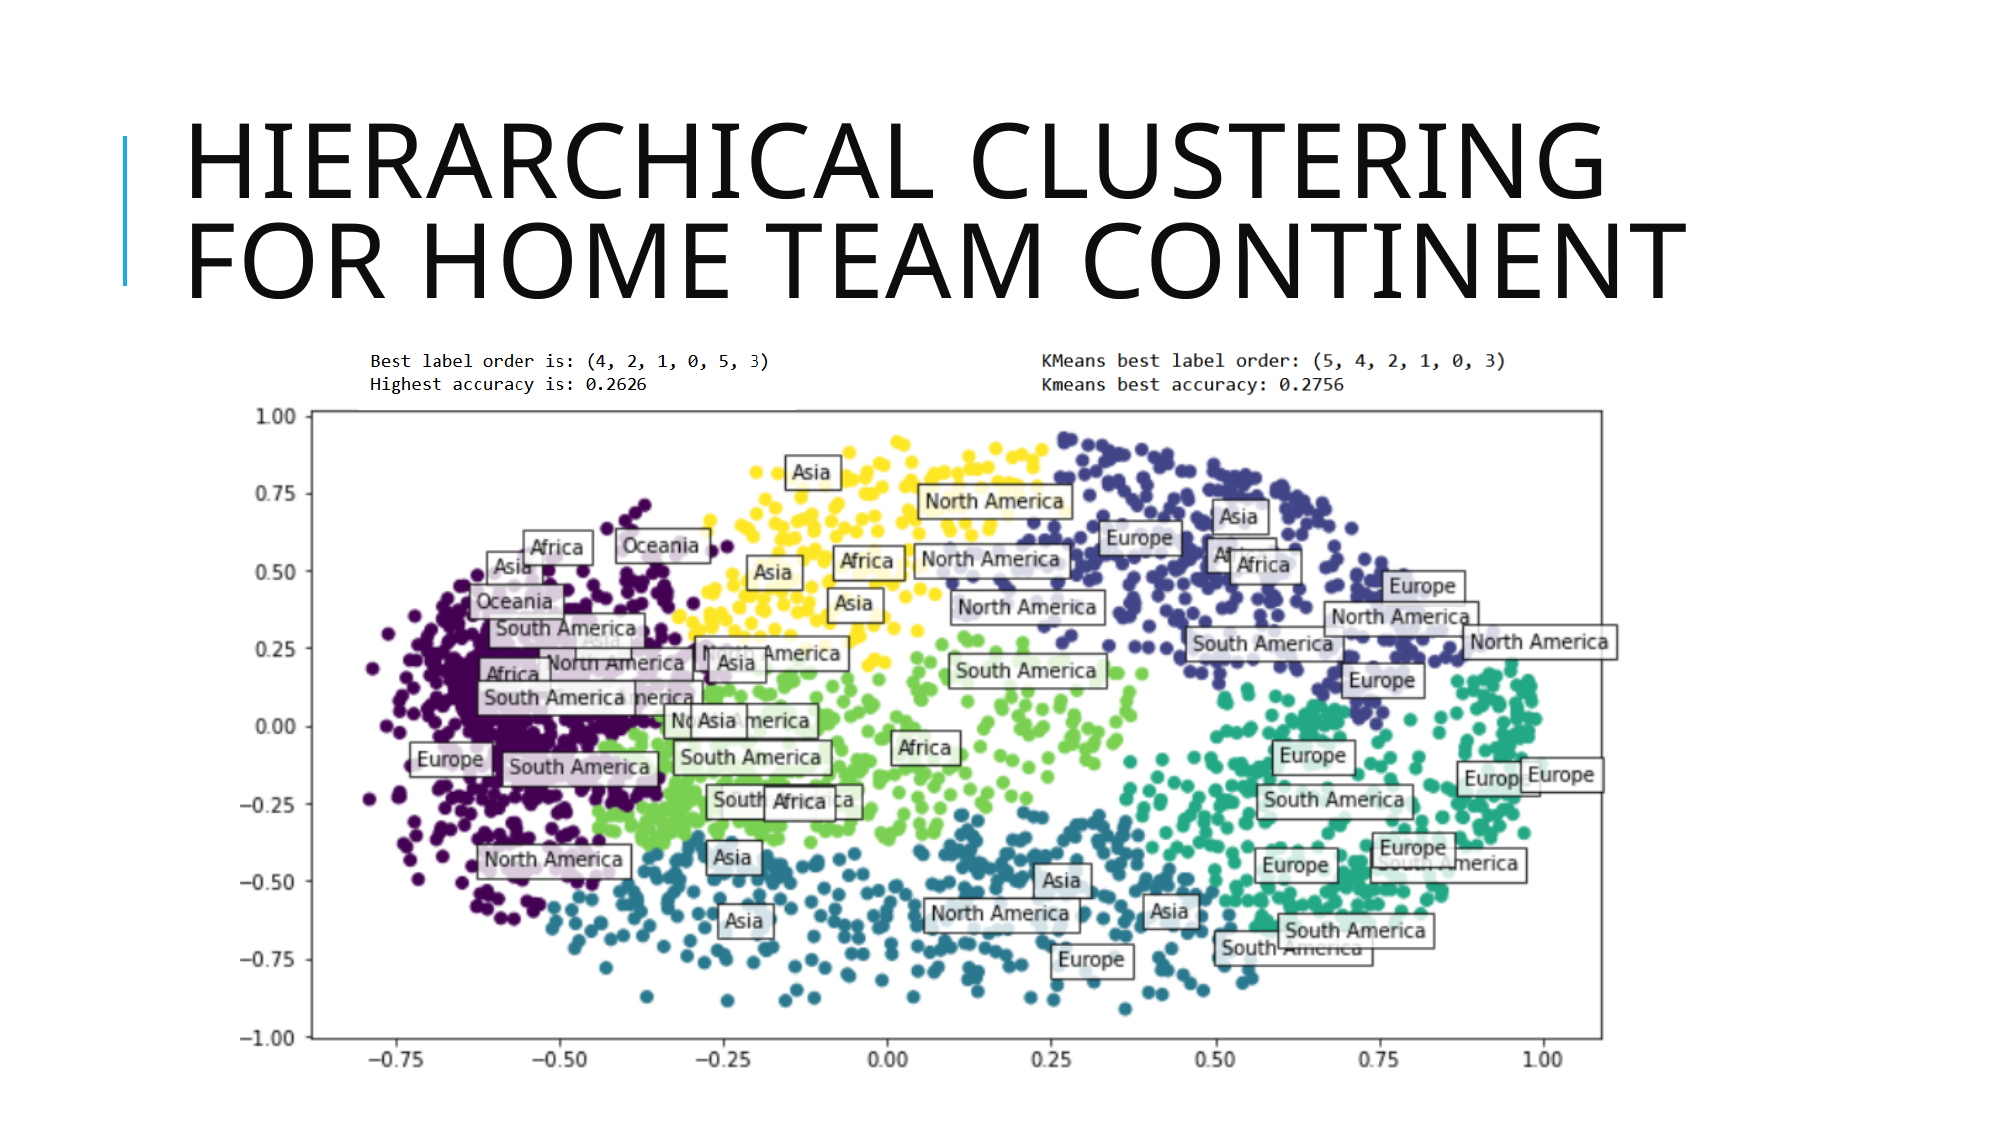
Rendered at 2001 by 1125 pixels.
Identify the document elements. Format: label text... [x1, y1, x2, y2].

title HiErarchical Clustering For Home Team continent [168, 96, 1763, 342]
picture [240, 343, 1642, 1107]
